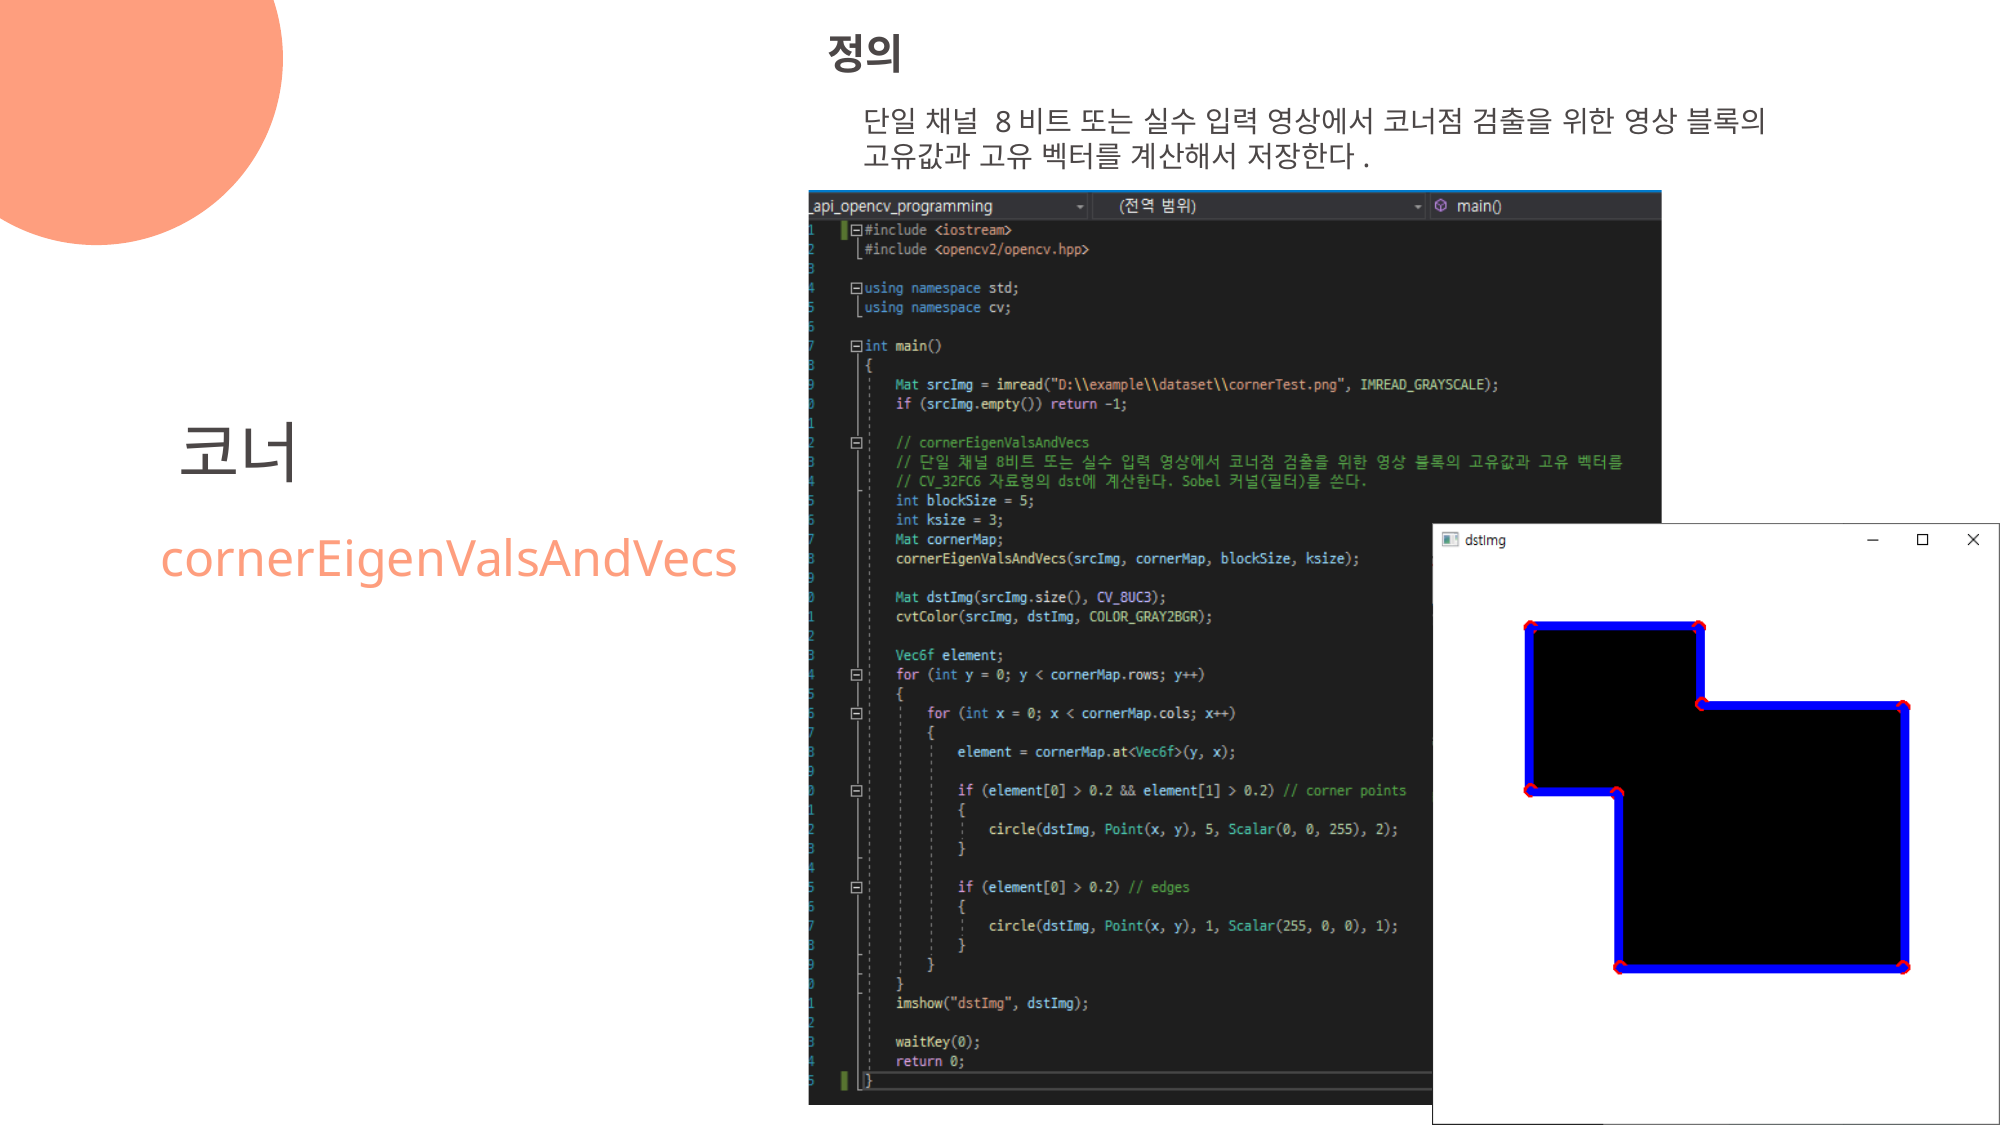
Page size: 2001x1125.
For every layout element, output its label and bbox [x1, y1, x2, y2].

text_box [808, 20, 1823, 182]
picture [808, 190, 2000, 1125]
text_box [157, 403, 743, 595]
text_box [0, 0, 284, 247]
